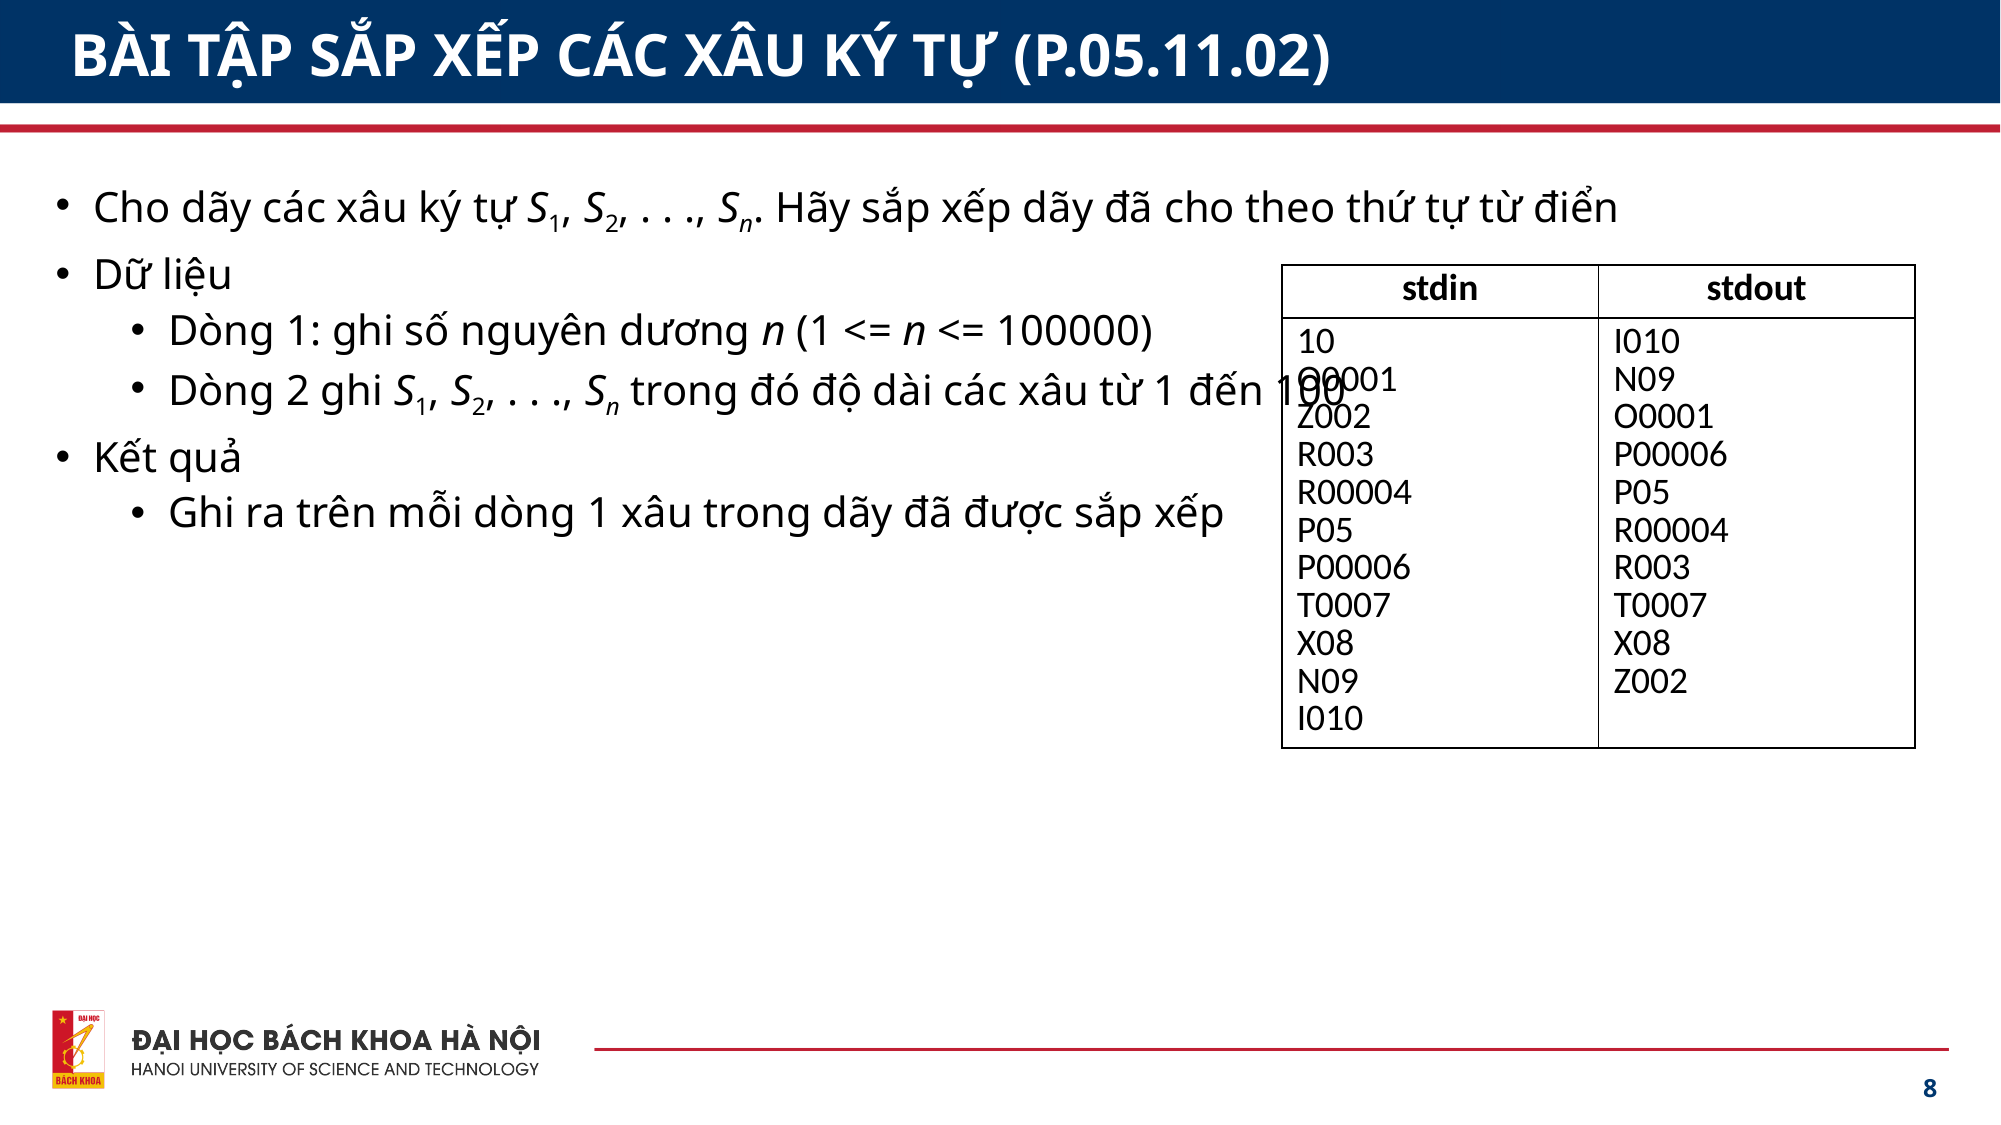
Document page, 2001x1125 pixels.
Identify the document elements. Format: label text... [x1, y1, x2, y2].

picture [0, 0, 2001, 1125]
table_header stdin [1283, 266, 1598, 317]
text_box Cho dãy các xâu ký tự S1, S2, . . ., Sn. Hãy sắp xếp dãy đã cho theo thứ tự từ điển Dữ liệu Dòng 1: ghi số nguyên dương n (1 <= n <= 100000) Dòng 2 ghi S1, S2, . . ., Sn trong đó độ dài các xâu từ 1 đến 100 Kết quả Ghi ra trên mỗi dòng 1 xâu trong dãy đã được sắp xếp [40, 173, 1952, 872]
table_header stdout [1599, 266, 1914, 317]
slide_number 8 [1502, 1065, 1953, 1125]
table_cell I010 N09 O0001 P00006 P05 R00004 R003 T0007 X08 Z002 [1599, 319, 1914, 747]
title BÀI TẬP SẮP XẾP CÁC XÂU KÝ TỰ (P.05.11.02) [55, 18, 1945, 90]
table_cell 10 O0001 Z002 R003 R00004 P05 P00006 T0007 X08 N09 I010 [1283, 319, 1598, 747]
